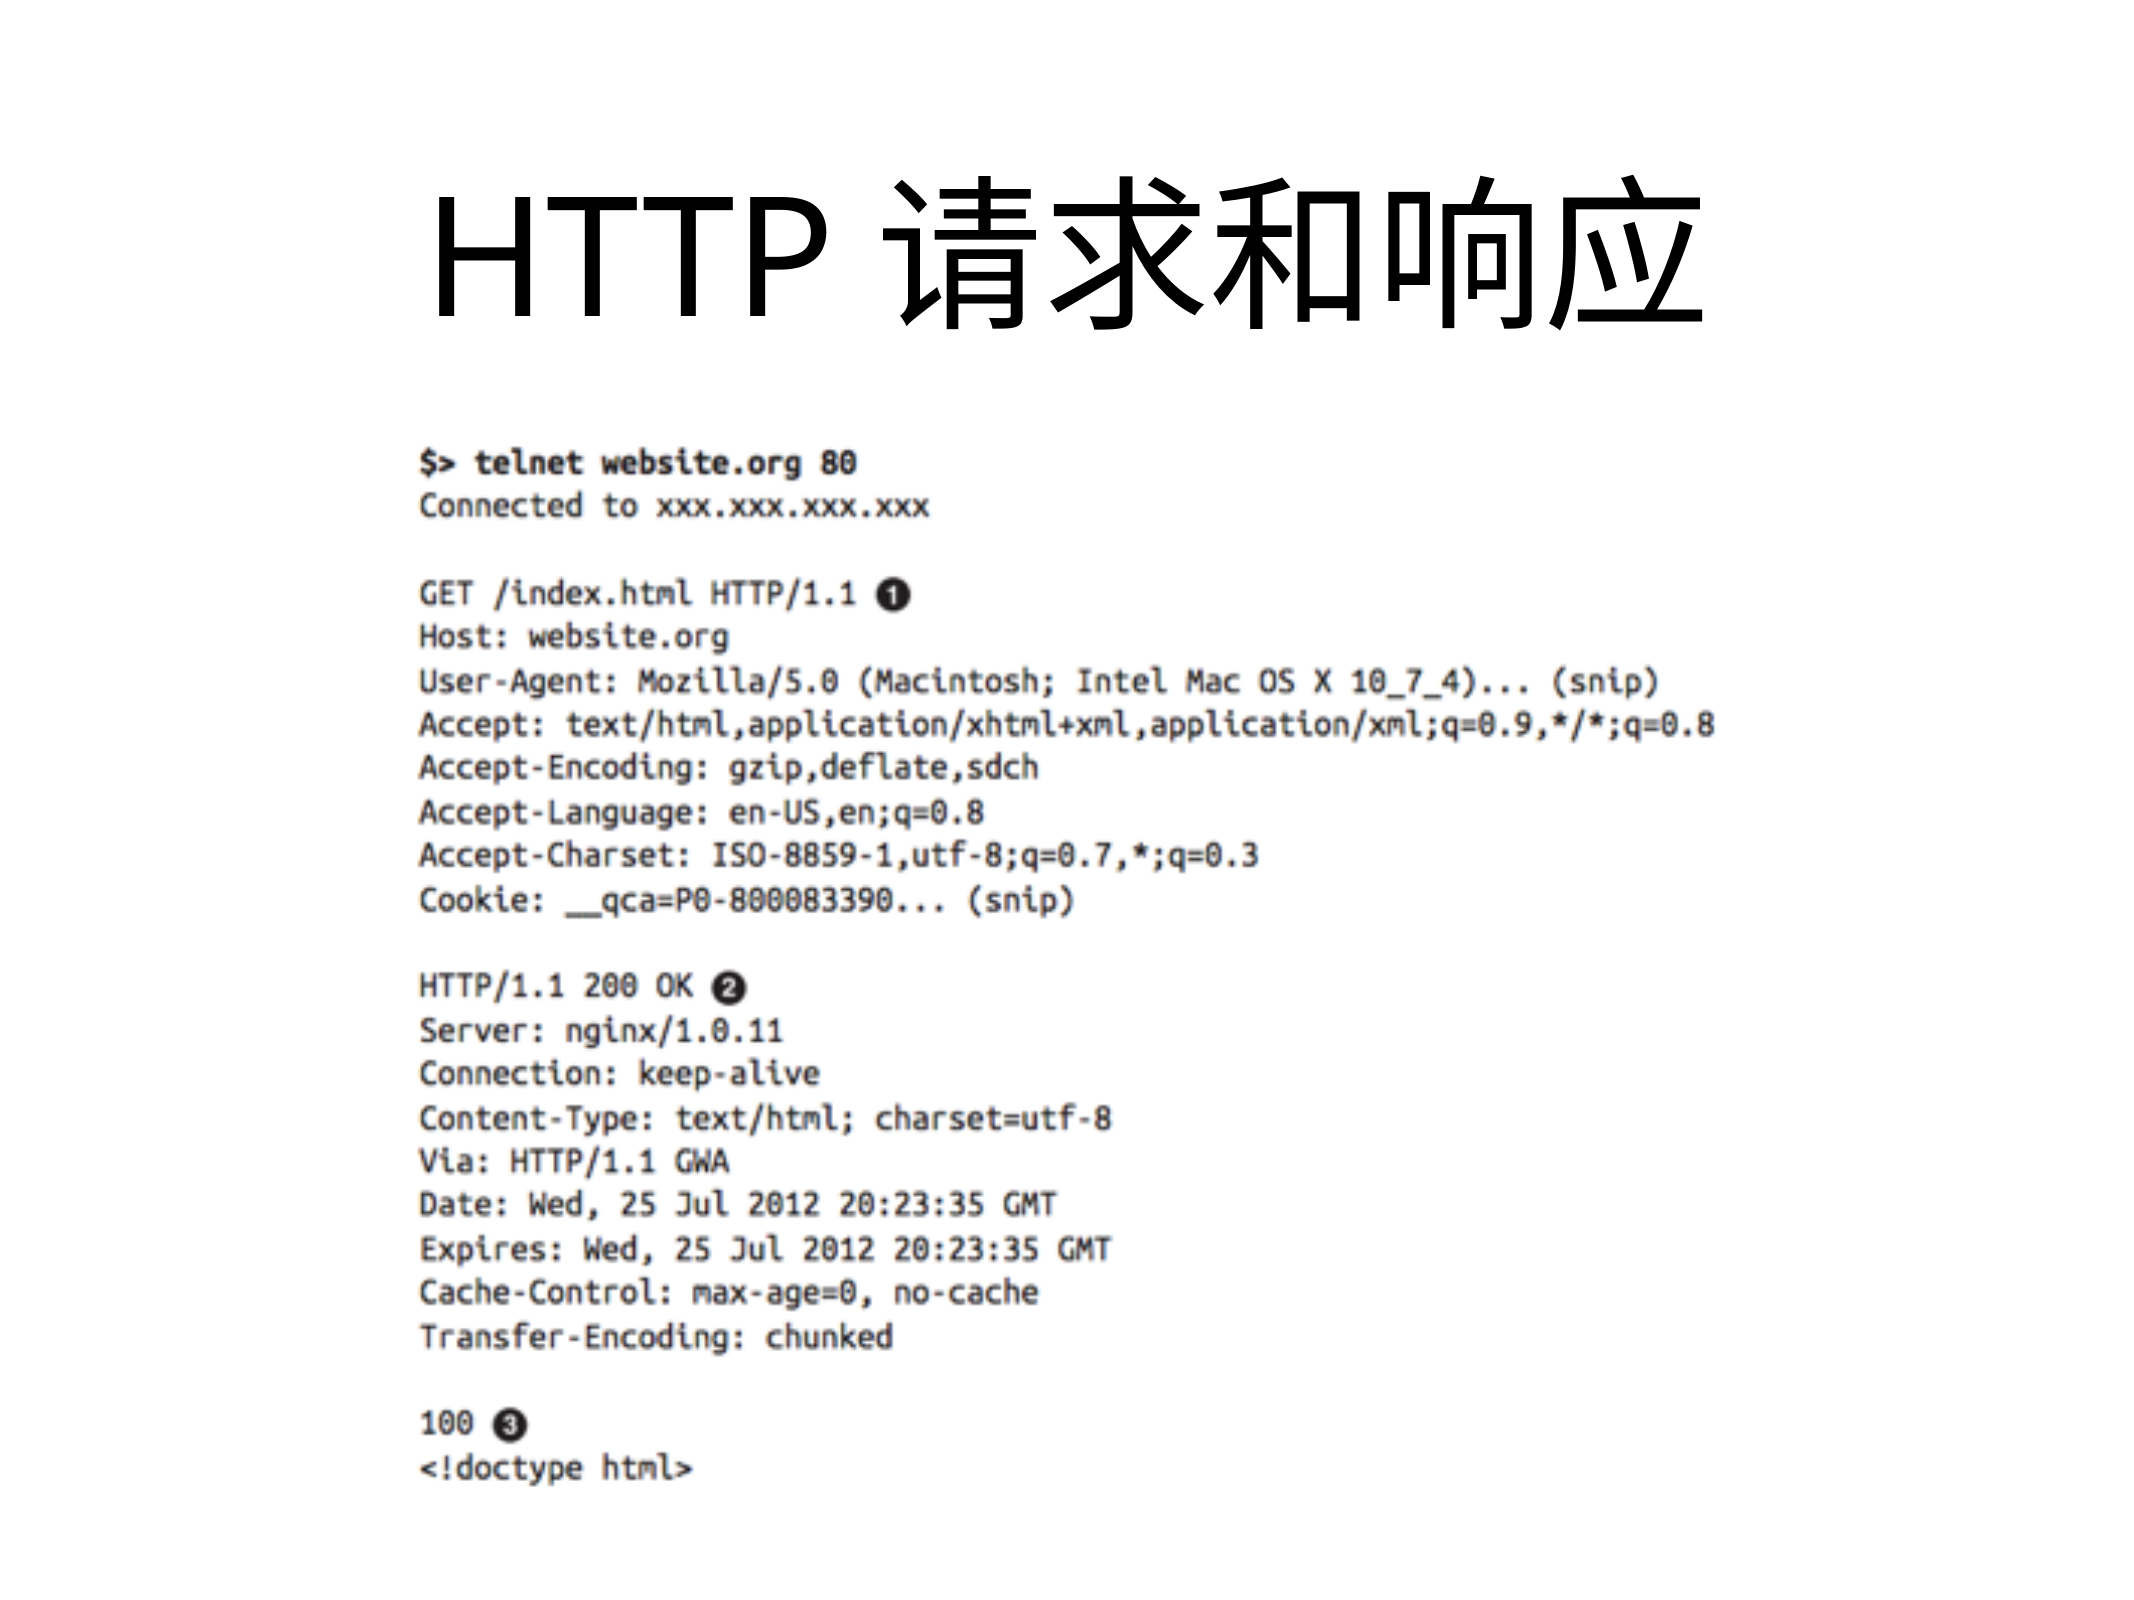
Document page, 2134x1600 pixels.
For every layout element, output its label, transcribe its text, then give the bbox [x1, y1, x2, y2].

title HTTP请求和响应 [155, 72, 1978, 428]
picture [406, 435, 1727, 1502]
